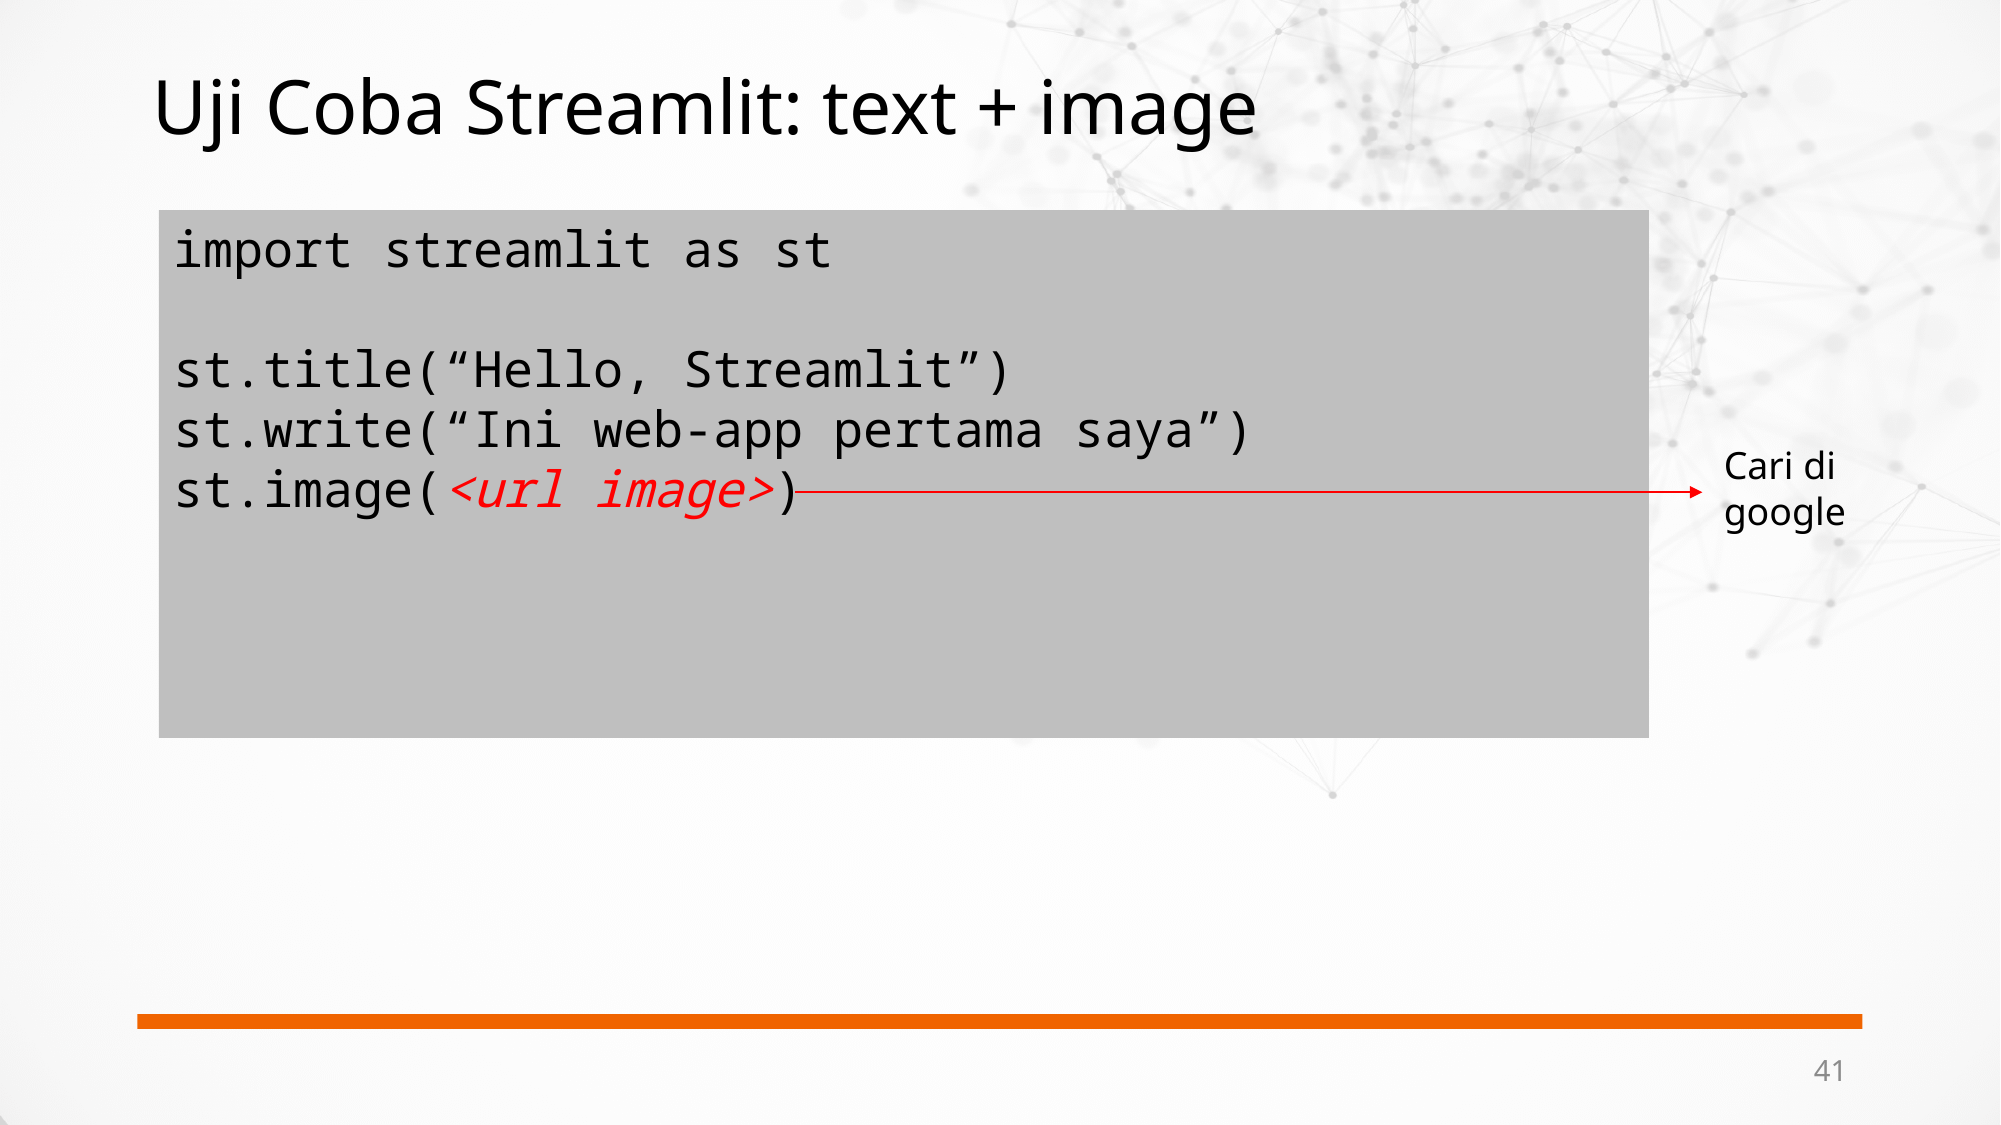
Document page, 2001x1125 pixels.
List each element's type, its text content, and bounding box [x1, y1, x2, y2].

title Uji Coba Streamlit: text + image [137, 36, 1863, 184]
text_box import streamlit as st st.title(“Hello, Streamlit”) st.write(“Ini web-app pertama saya”) st.image(<url image>) [158, 209, 1650, 739]
text_box Cari di google [1709, 435, 1875, 540]
slide_number 41 [1412, 1042, 1863, 1103]
